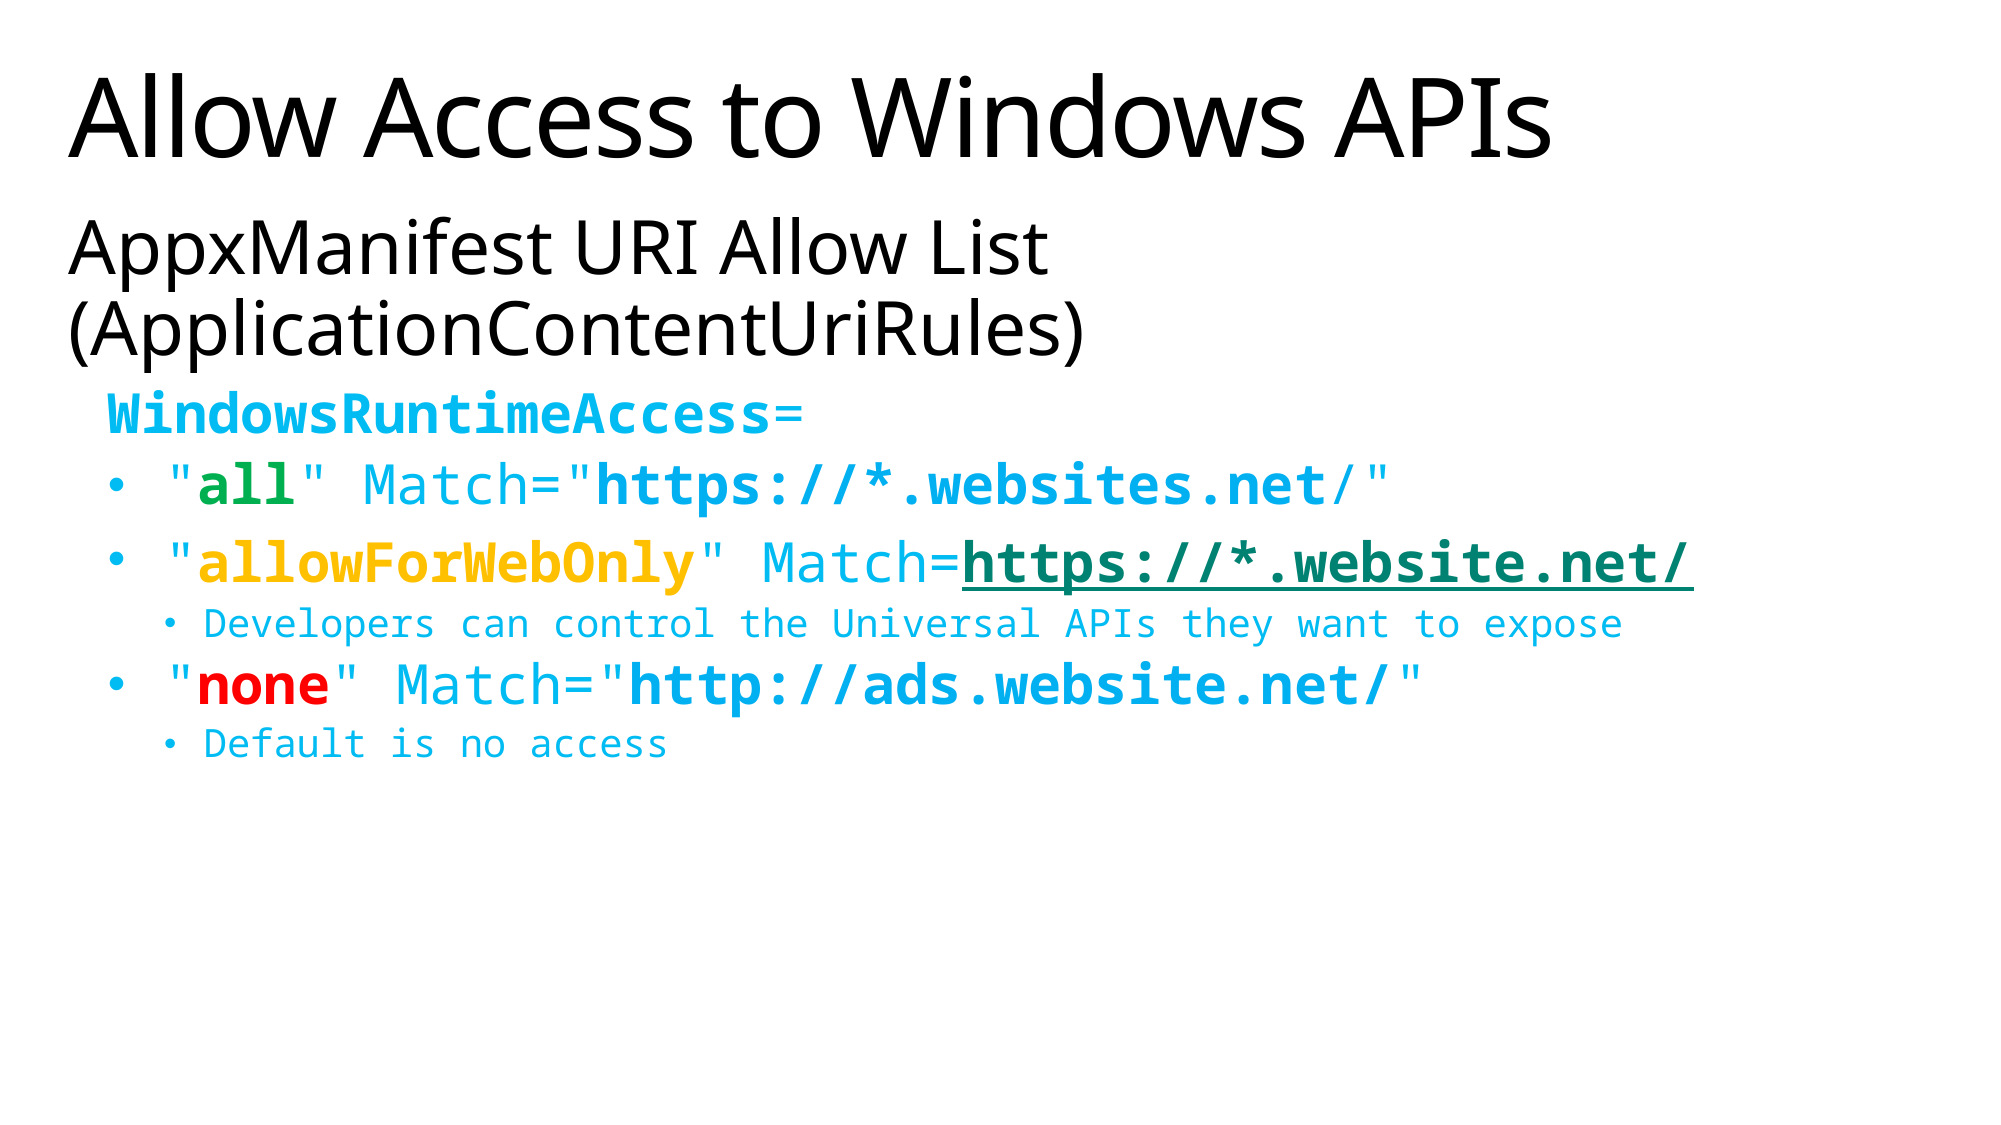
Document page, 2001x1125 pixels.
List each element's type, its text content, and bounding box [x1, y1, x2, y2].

list AppxManifest URI Allow List (ApplicationContentUriRules) [44, 196, 1956, 308]
text_box WindowsRuntimeAccess= "all" Match="https://*.websites.net/" "allowForWebOnly" Match=https://*.website.net/ Developers can control the Universal APIs they want to expose "none" Match="http://ads.website.net/" Default is no access [93, 378, 1989, 876]
title Allow Access to Windows APIs [44, 47, 1957, 196]
